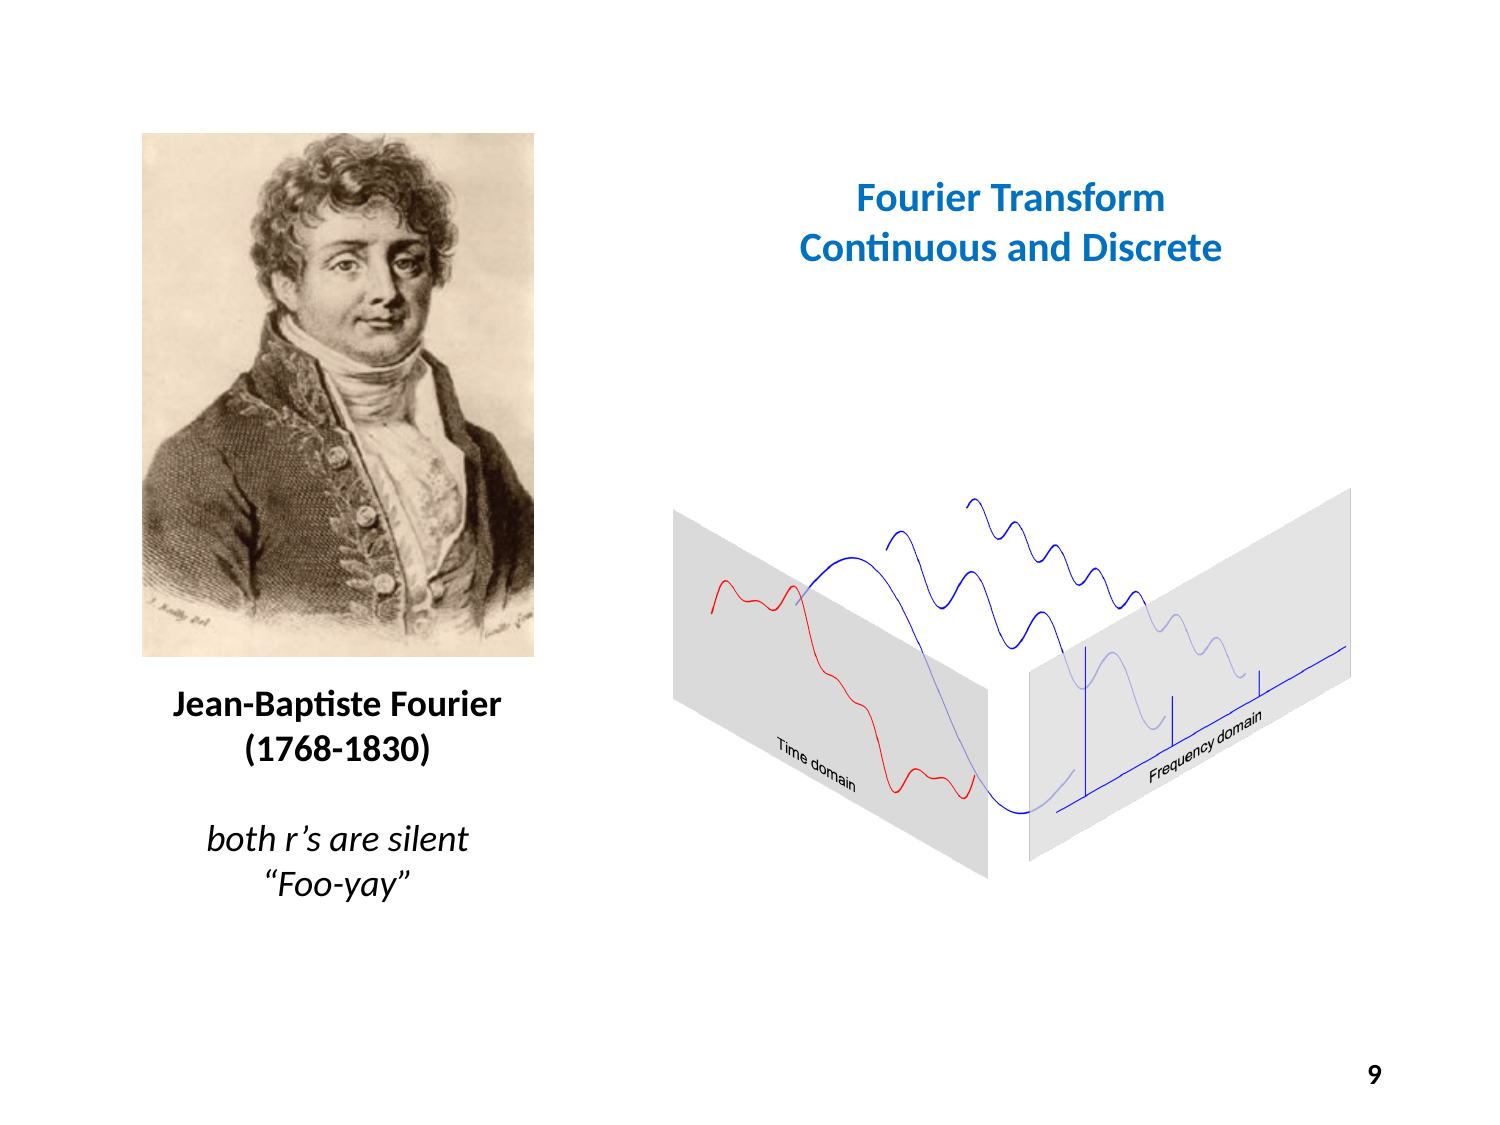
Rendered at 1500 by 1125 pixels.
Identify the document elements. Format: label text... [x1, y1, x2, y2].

picture [671, 401, 1351, 879]
slide_number 9 [1059, 1042, 1397, 1103]
picture [142, 133, 534, 657]
text_box Jean-Baptiste Fourier (1768-1830) both r’s are silent “Foo-yay” [146, 671, 529, 912]
text_box Fourier Transform Continuous and Discrete [667, 162, 1356, 277]
